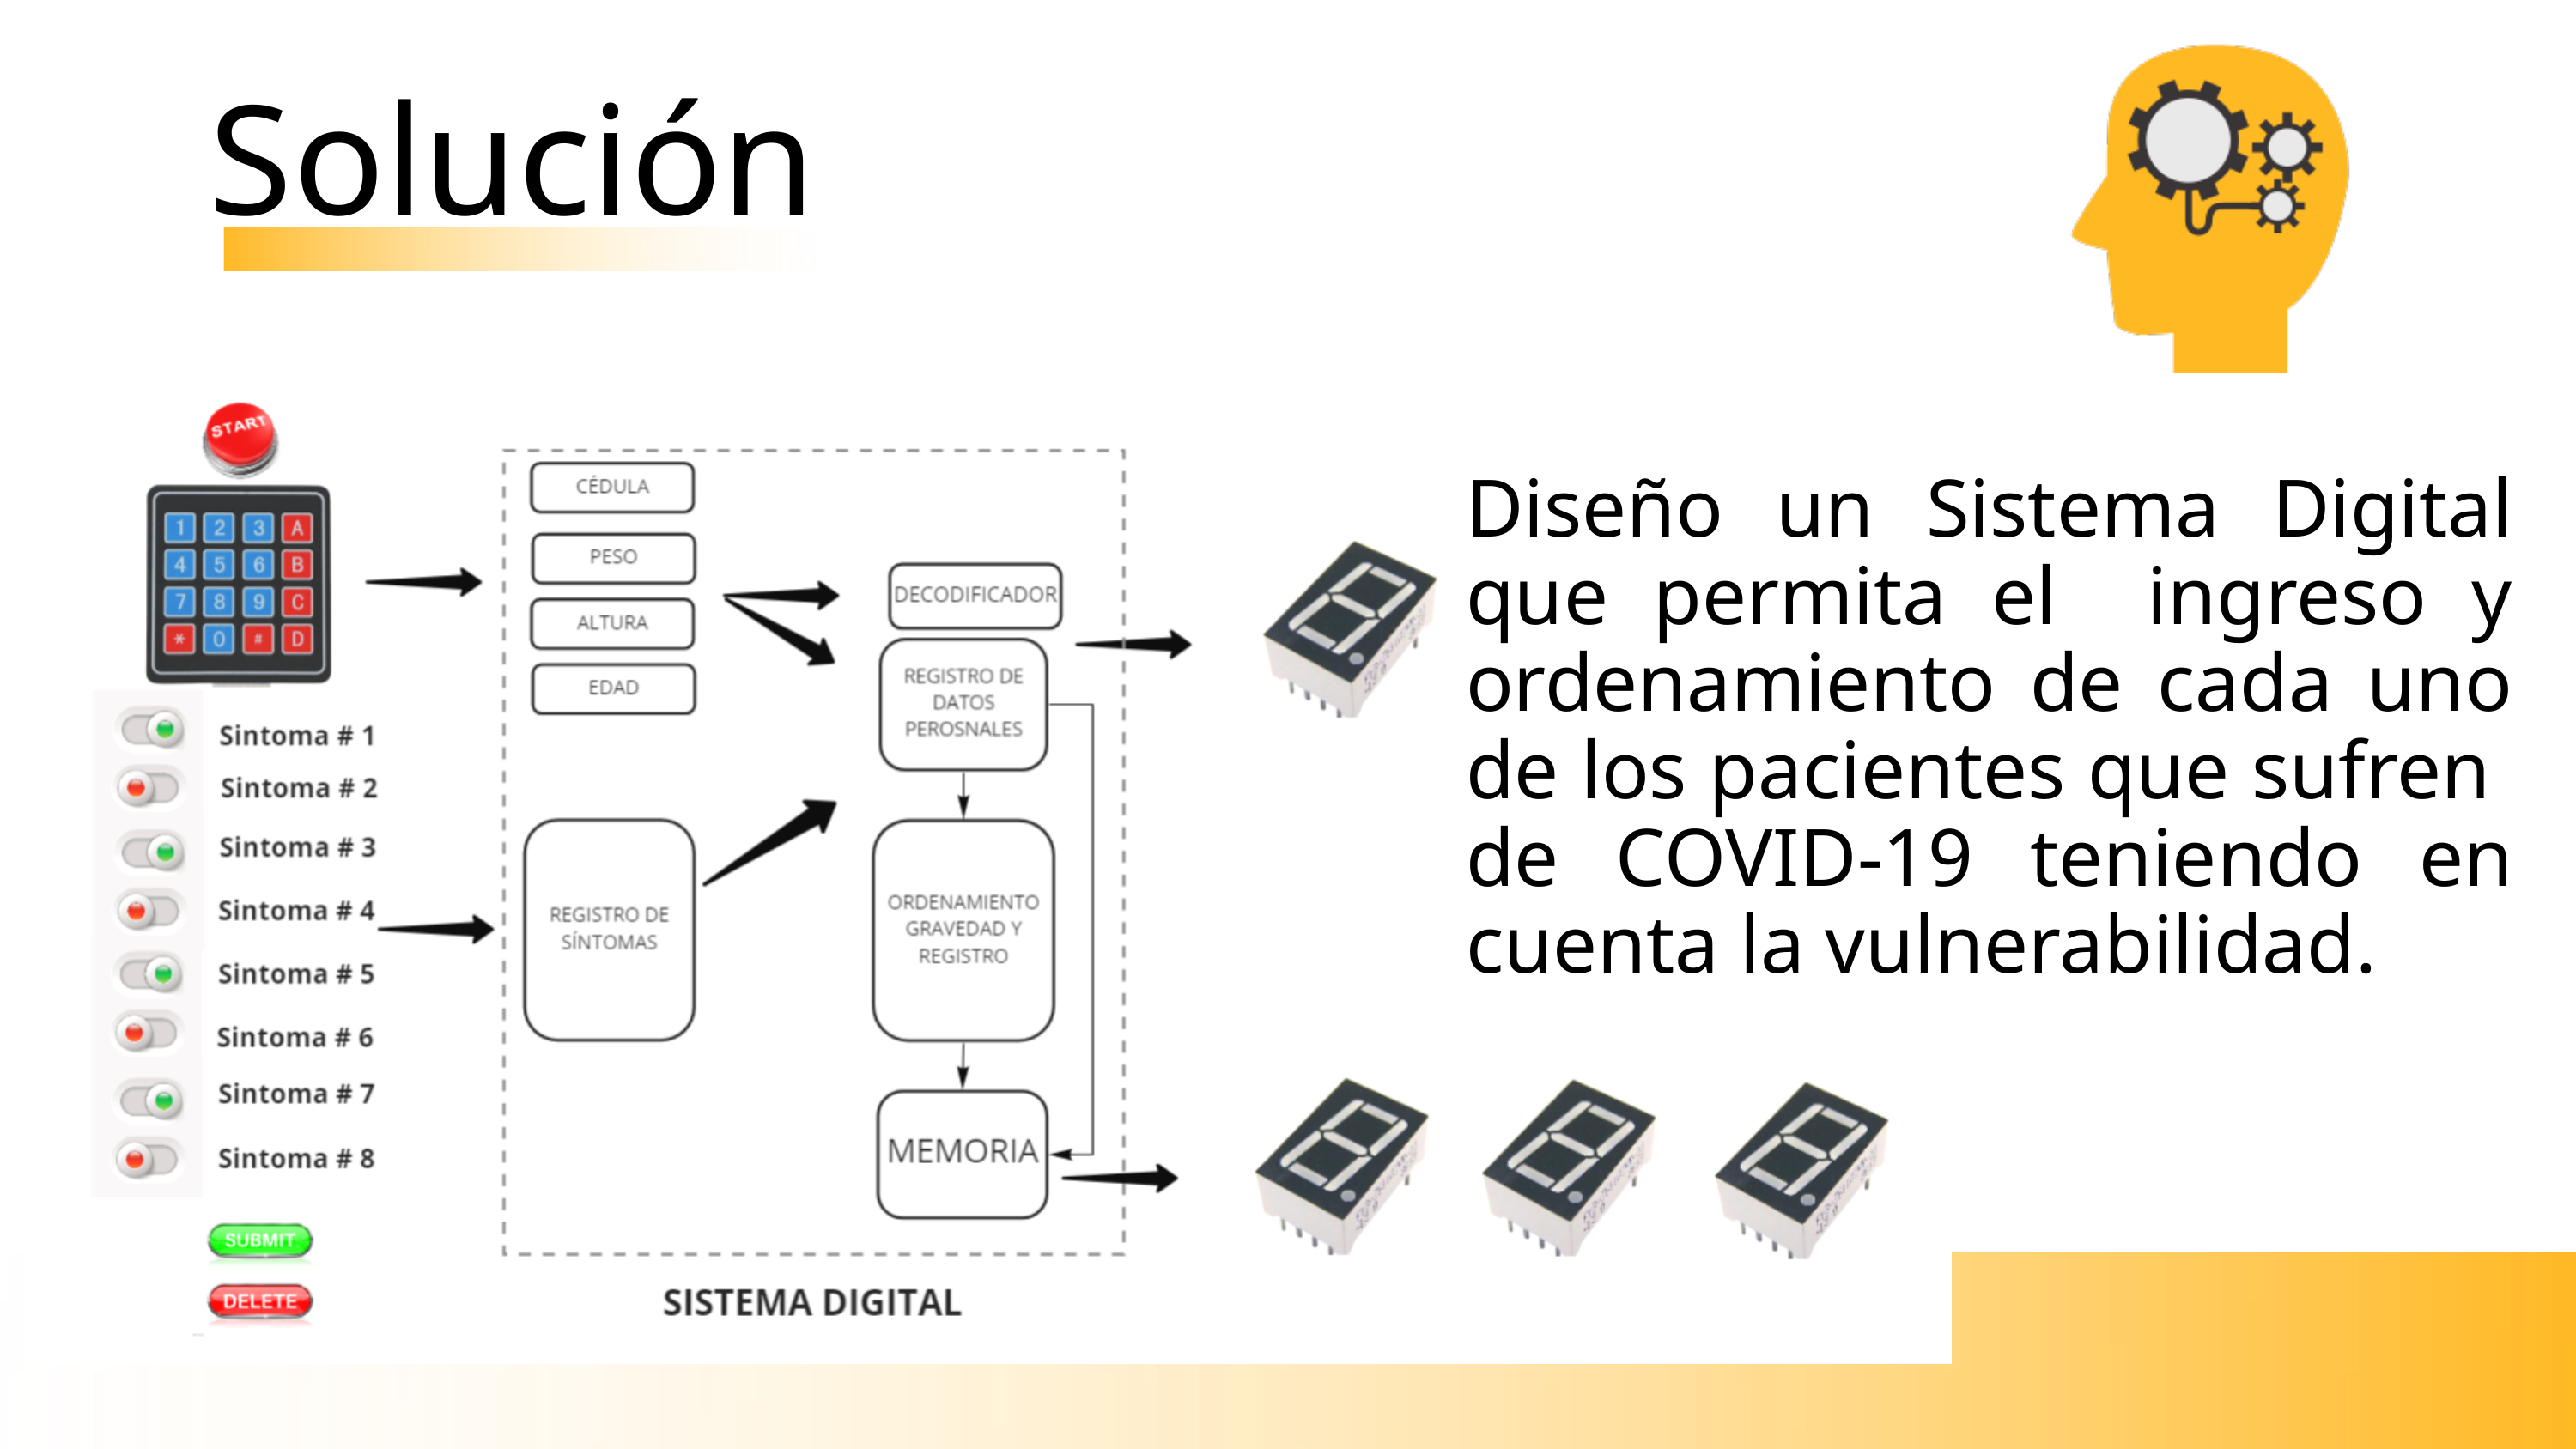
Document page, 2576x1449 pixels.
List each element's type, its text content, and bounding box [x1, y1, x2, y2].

text_box Solución [210, 78, 899, 246]
picture [2069, 33, 2355, 373]
picture [0, 353, 2576, 1449]
picture [223, 227, 816, 271]
text_box Diseño un Sistema Digital que permita el ingreso y ordenamiento de cada uno de los pacientes que sufren de COVID-19 teniendo en cuenta la vulnerabilidad. [1957, 465, 2513, 989]
